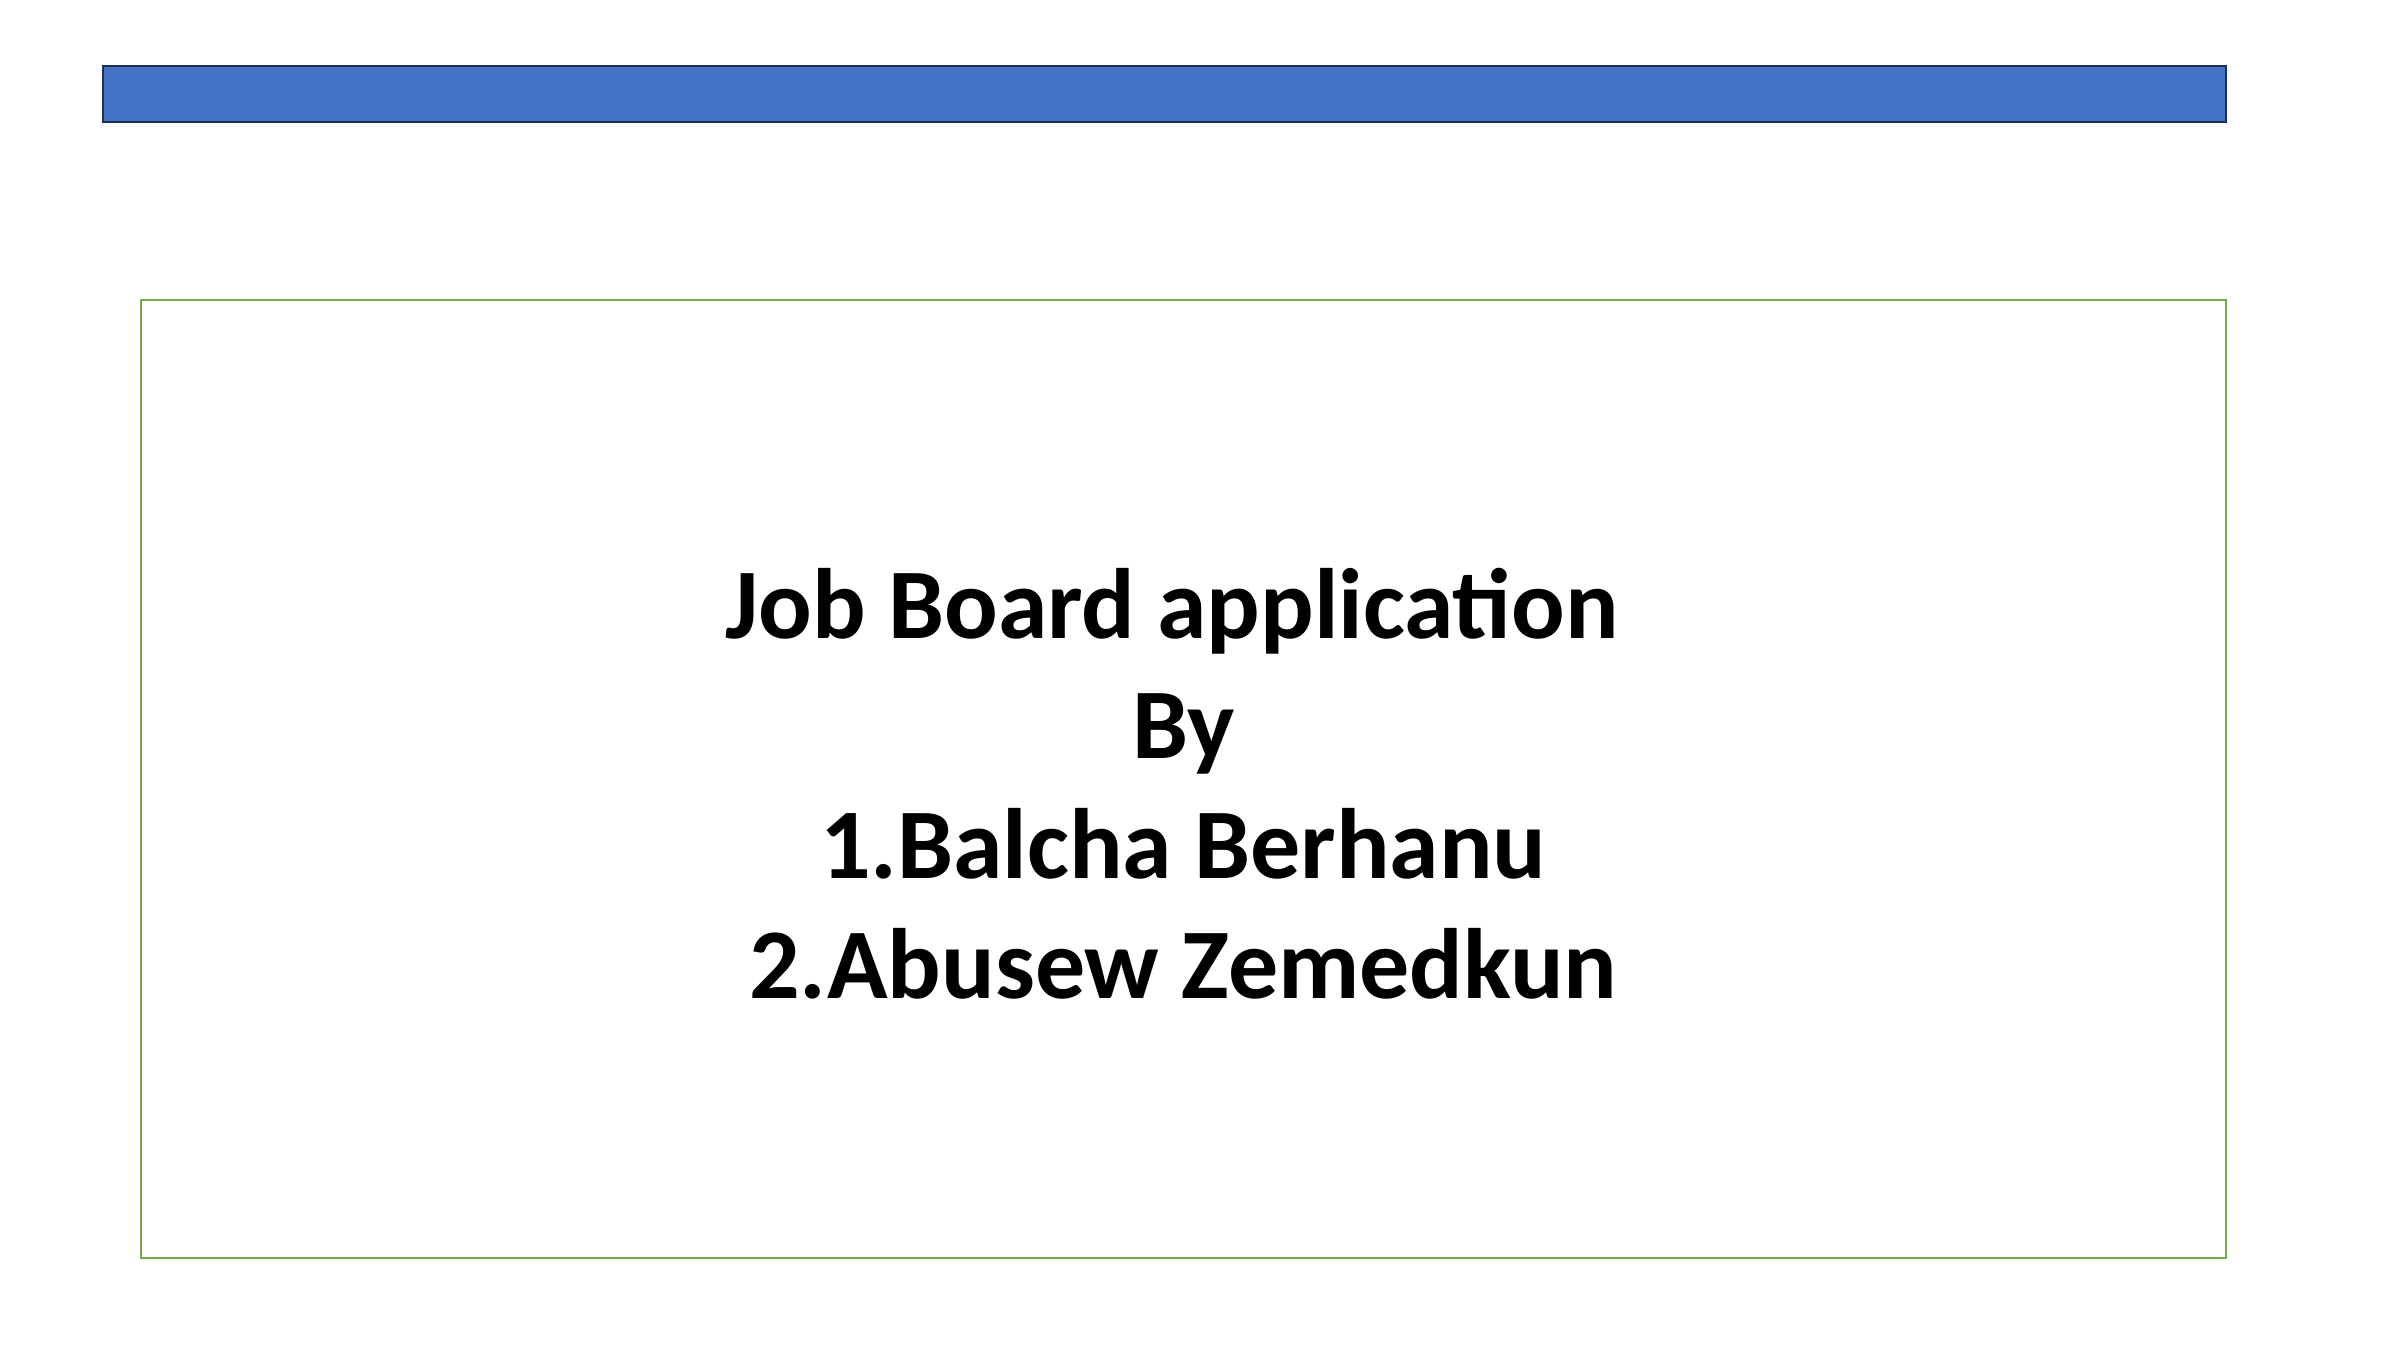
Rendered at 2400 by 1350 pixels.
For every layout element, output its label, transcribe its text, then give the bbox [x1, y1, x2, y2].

text_box [102, 65, 2227, 123]
text_box Job Board application By 1.Balcha Berhanu 2.Abusew Zemedkun [140, 299, 2227, 1259]
